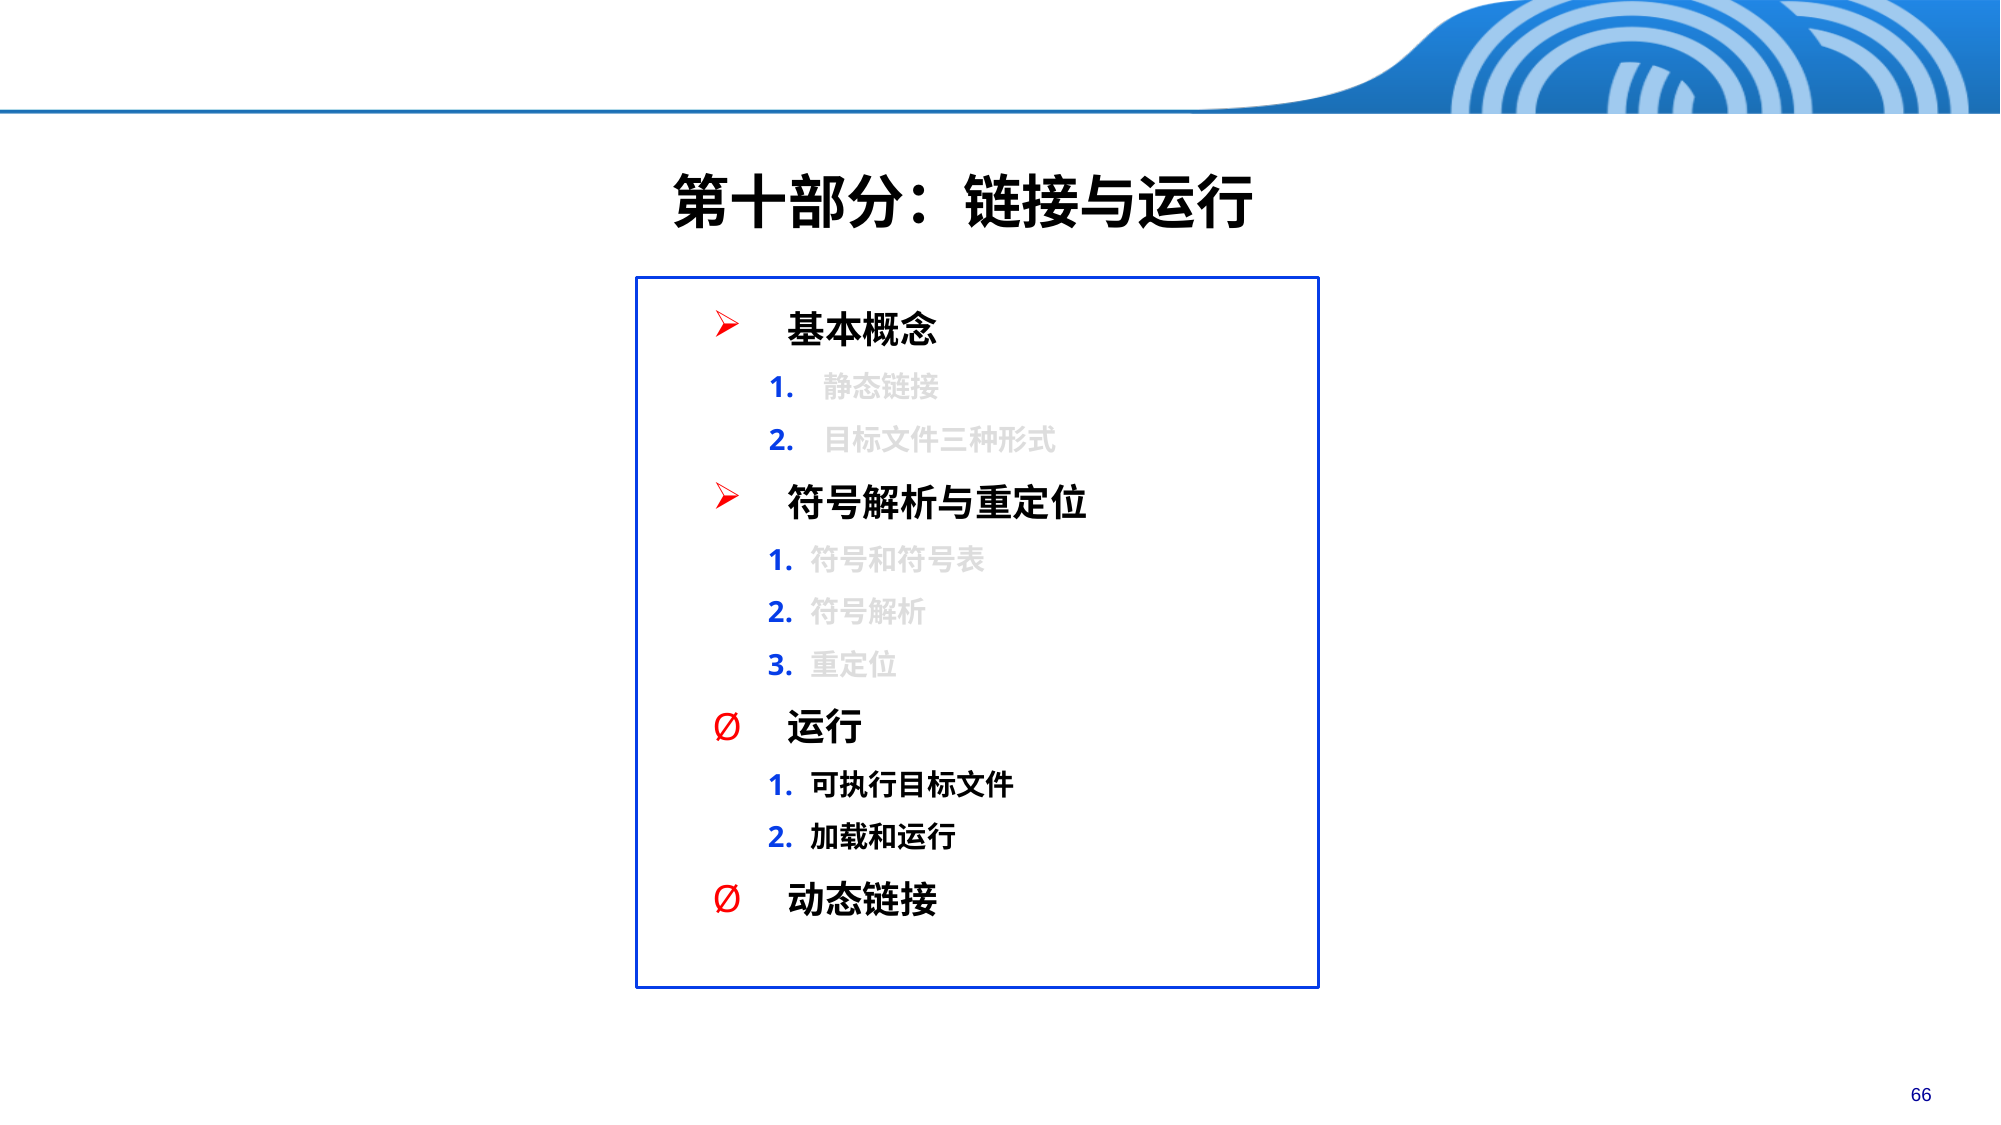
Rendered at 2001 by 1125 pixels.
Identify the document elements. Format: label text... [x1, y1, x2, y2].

text_box 基本概念 静态链接 目标文件三种形式 符号解析与重定位 符号和符号表 符号解析 重定位 运行 可执行目标文件 加载和运行 动态链接 [704, 267, 1370, 976]
picture [0, 0, 2000, 114]
text_box [636, 277, 1319, 988]
text_box 第十部分：链接与运行 [607, 167, 1319, 238]
